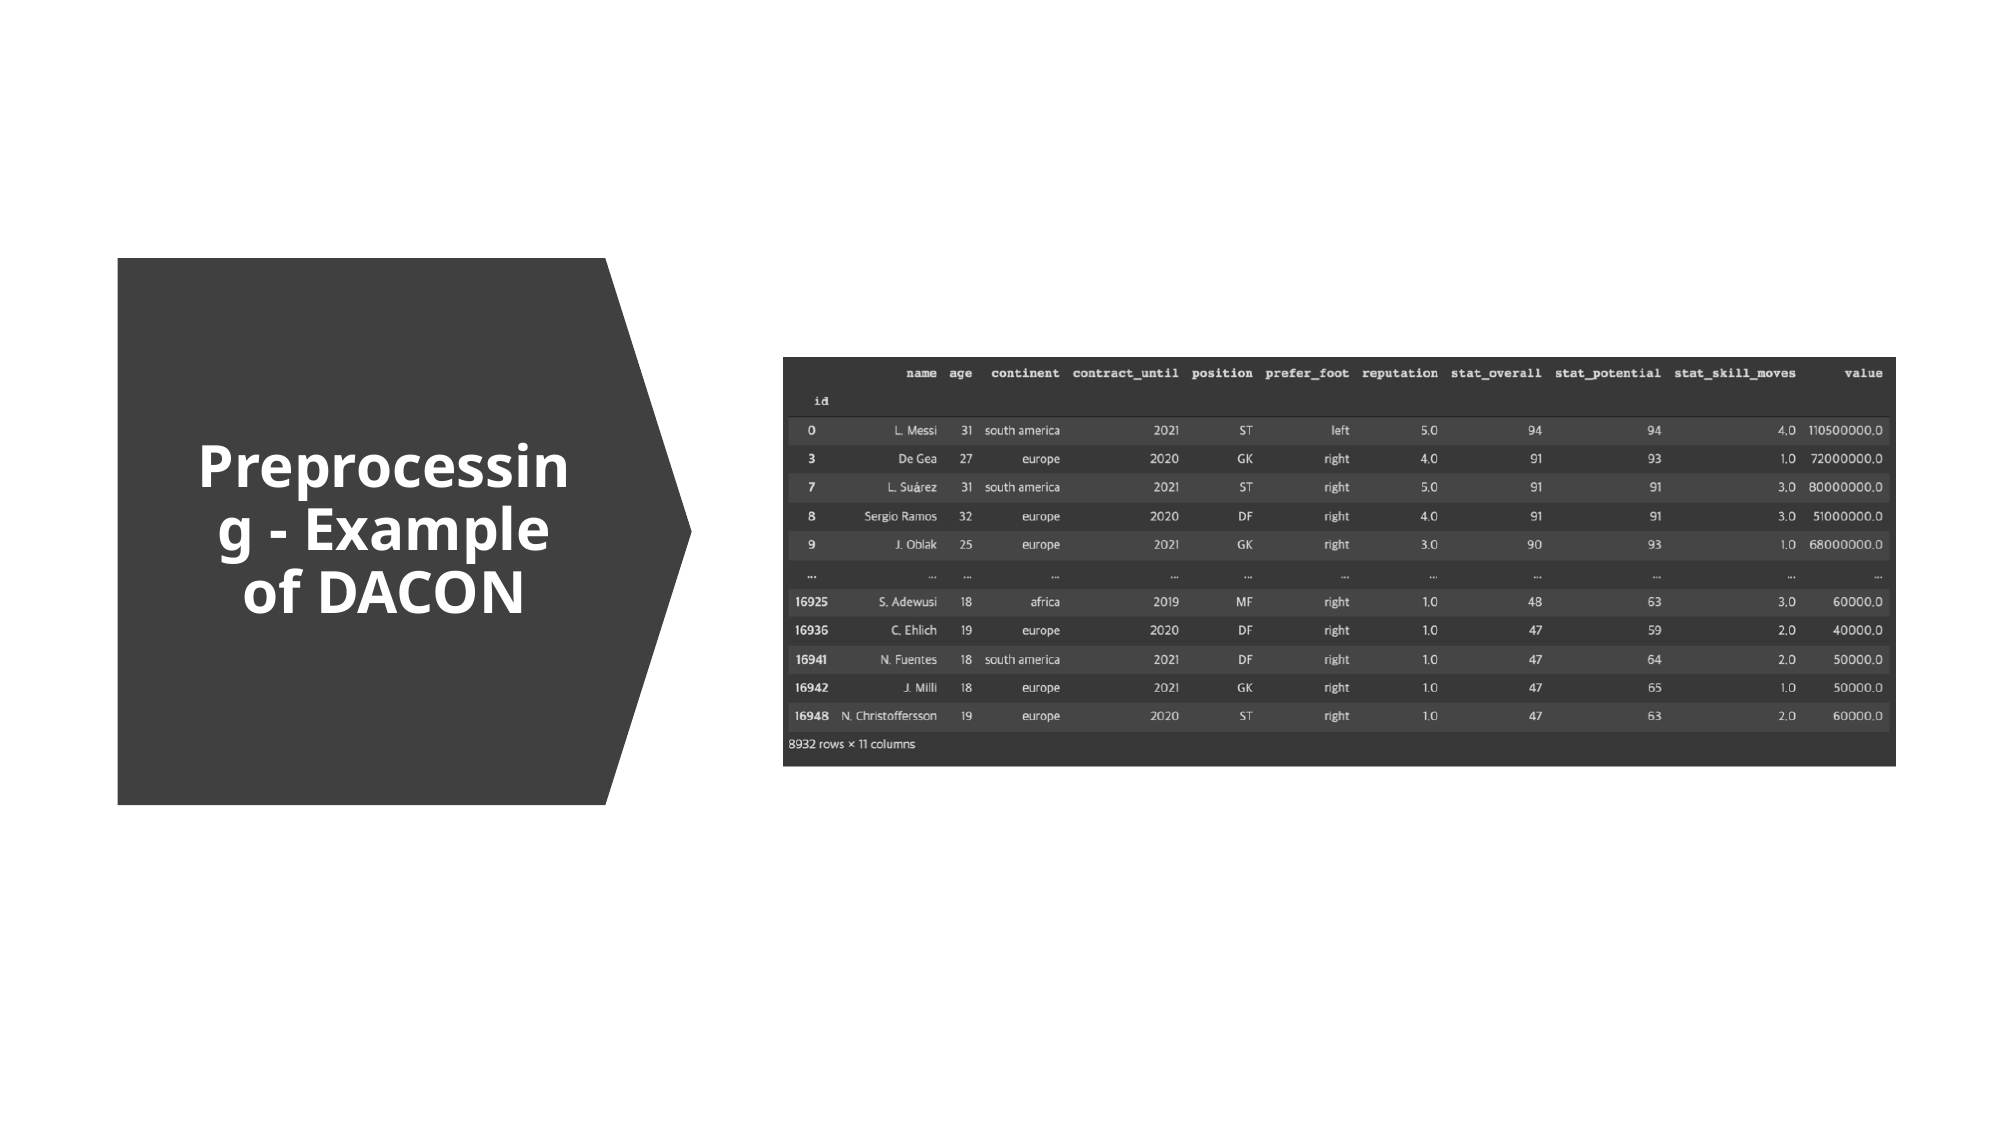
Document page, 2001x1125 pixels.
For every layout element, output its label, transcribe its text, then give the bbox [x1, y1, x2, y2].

title Preprocessing - Example of DACON [168, 322, 601, 741]
picture [783, 357, 1896, 767]
text_box [116, 257, 693, 807]
